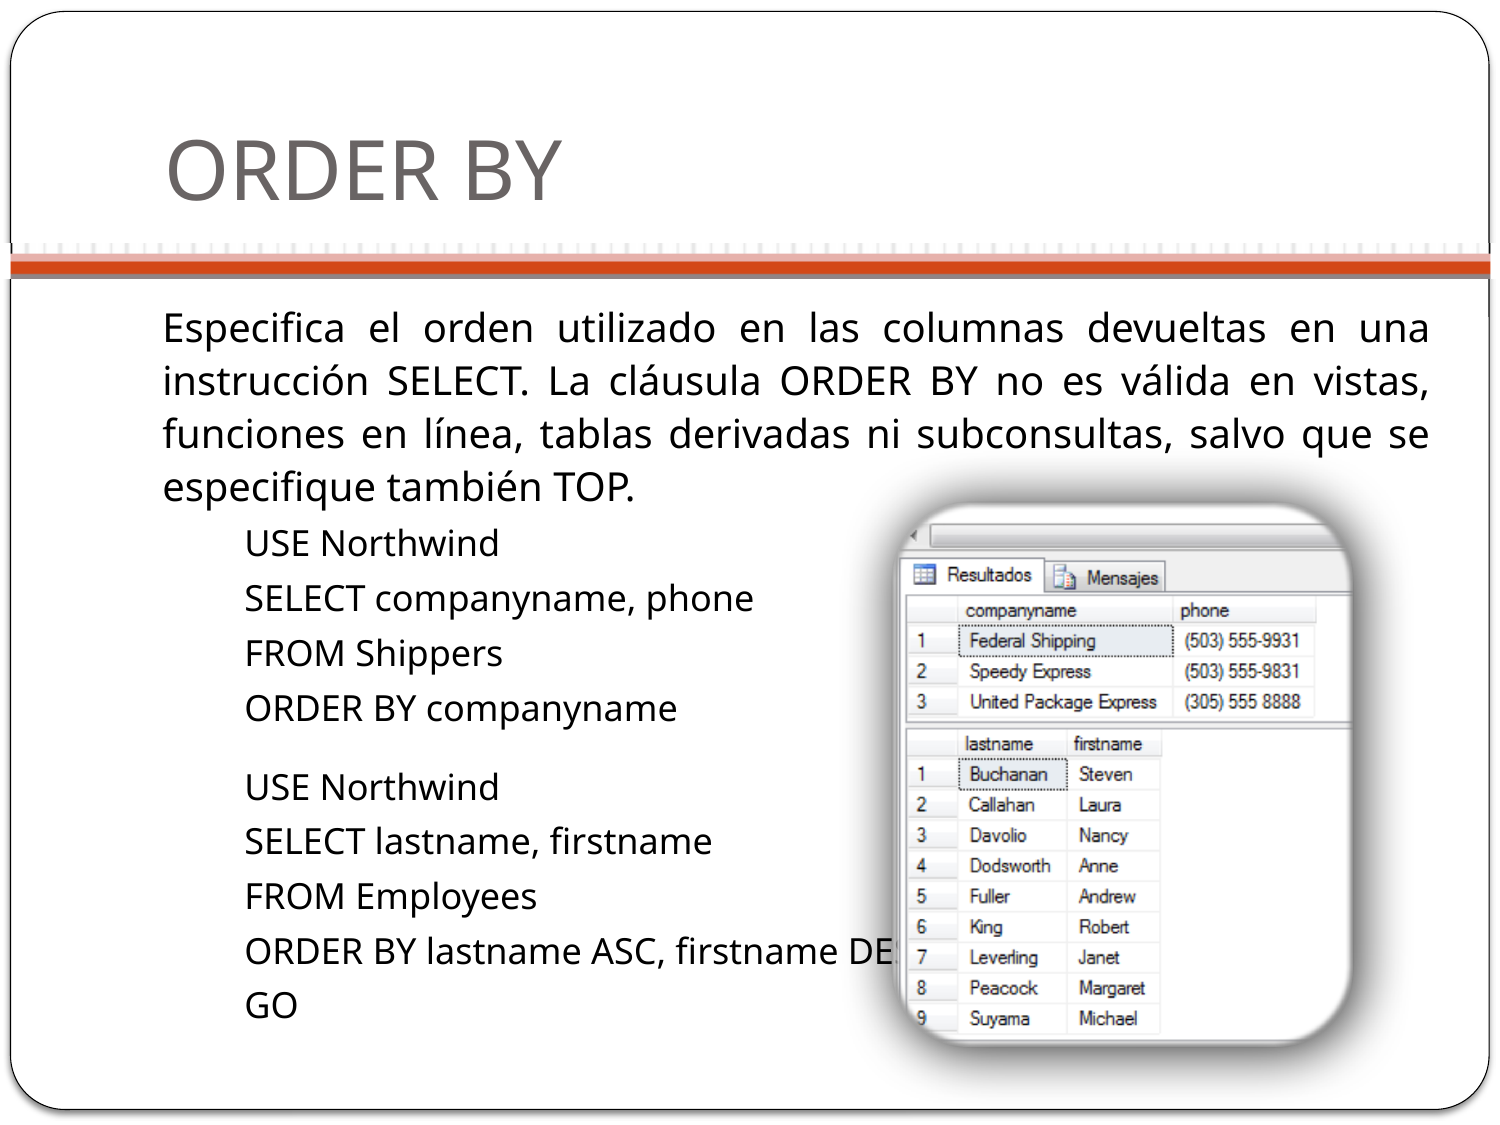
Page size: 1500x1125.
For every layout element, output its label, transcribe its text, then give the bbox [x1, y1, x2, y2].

picture [0, 243, 1500, 280]
list Especifica el orden utilizado en las columnas devueltas en una instrucción SELECT. La cláusula ORDER BY no es válida en vistas, funciones en línea, tablas derivadas ni subconsultas, salvo que se especifique también TOP. USE Northwind SELECT companyname, phone FROM Shippers ORDER BY companyname USE Northwind SELECT lastname, firstname FROM Employees ORDER BY lastname ASC, firstname DESC GO [147, 290, 1447, 1041]
picture [891, 500, 1353, 1047]
title ORDER BY [150, 45, 1425, 233]
